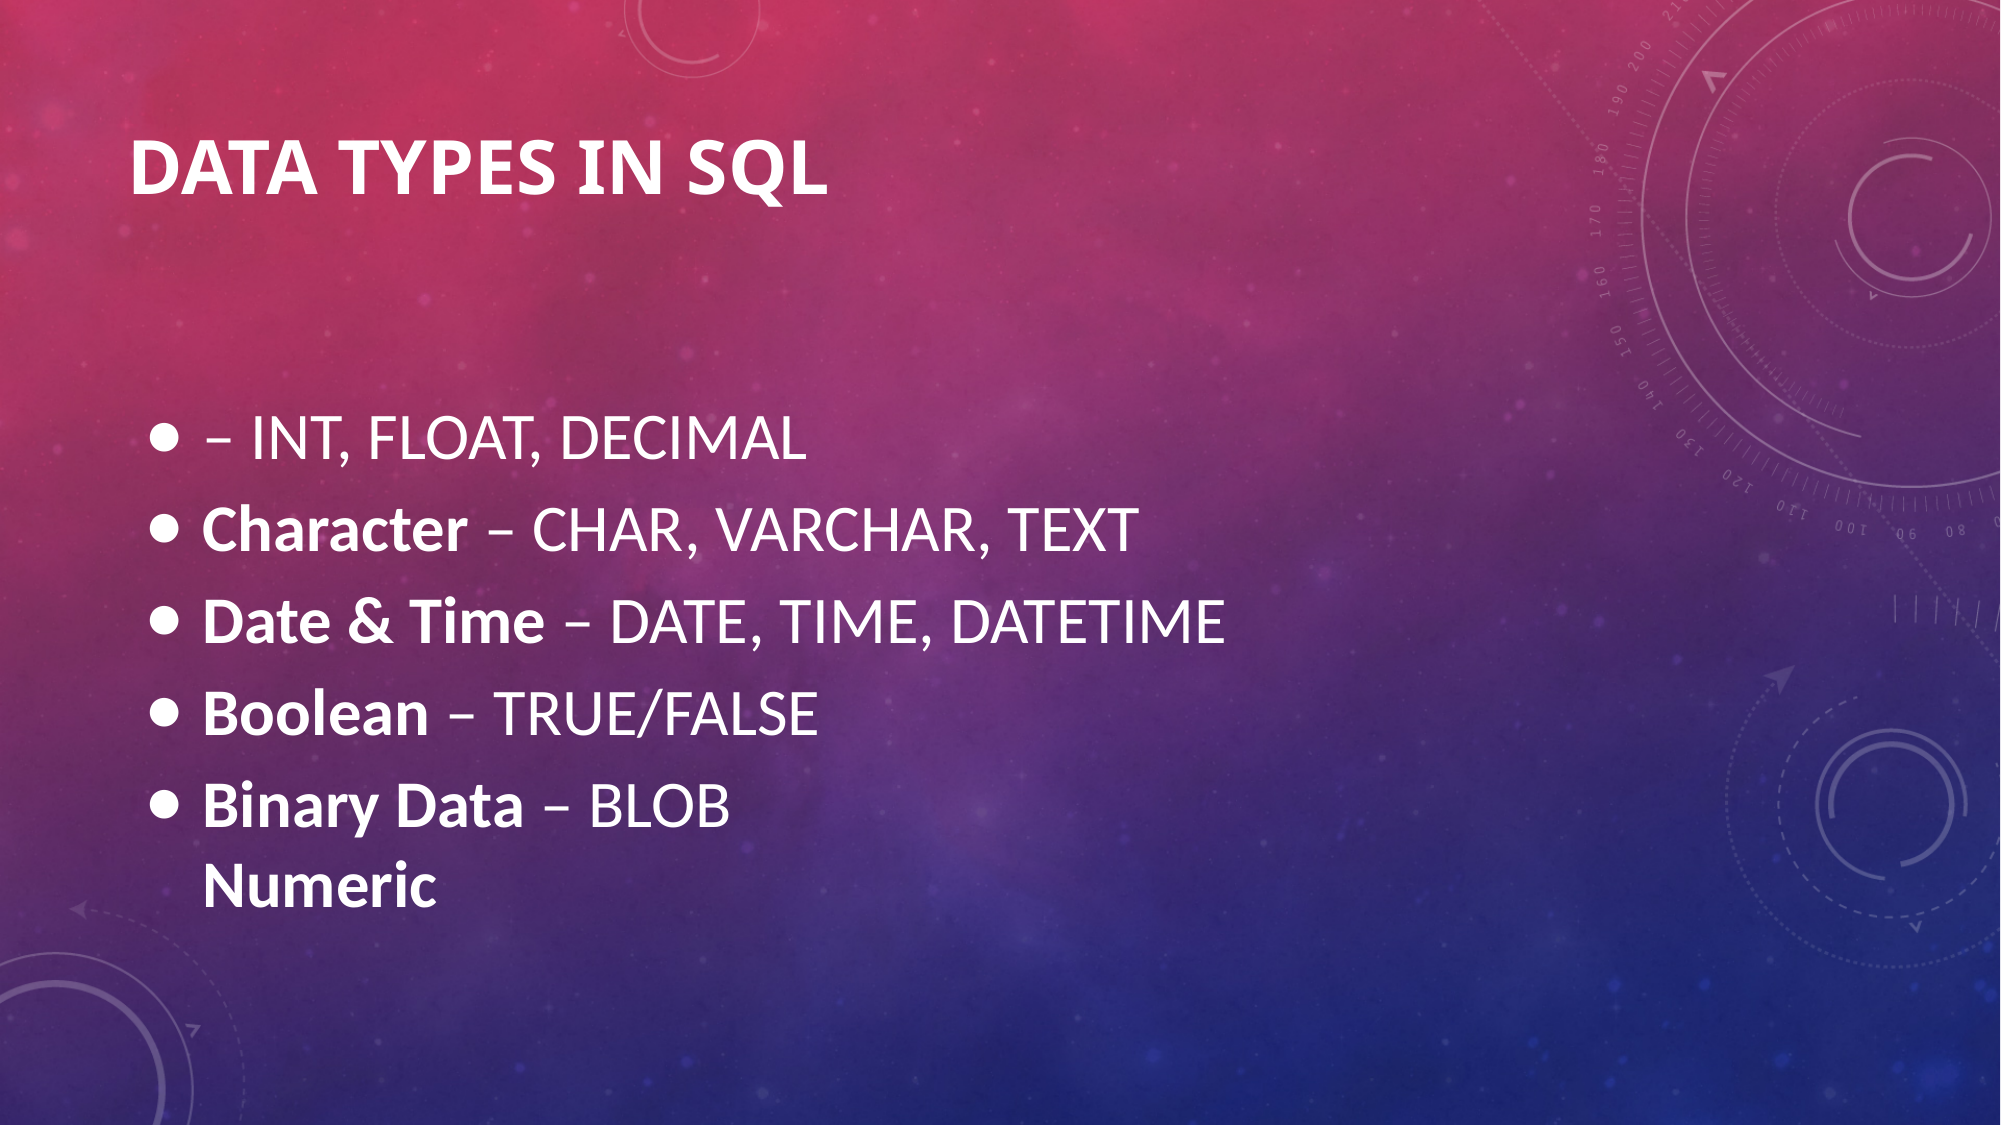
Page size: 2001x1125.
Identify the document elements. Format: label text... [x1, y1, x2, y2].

list – INT, FLOAT, DECIMAL Character – CHAR, VARCHAR, TEXT Date & Time – DATE, TIME, DATETIME Boolean – TRUE/FALSE Binary Data – BLOB Numeric [112, 351, 1775, 950]
title Data Types in SQL [112, 99, 1775, 339]
picture [0, 0, 2001, 1125]
